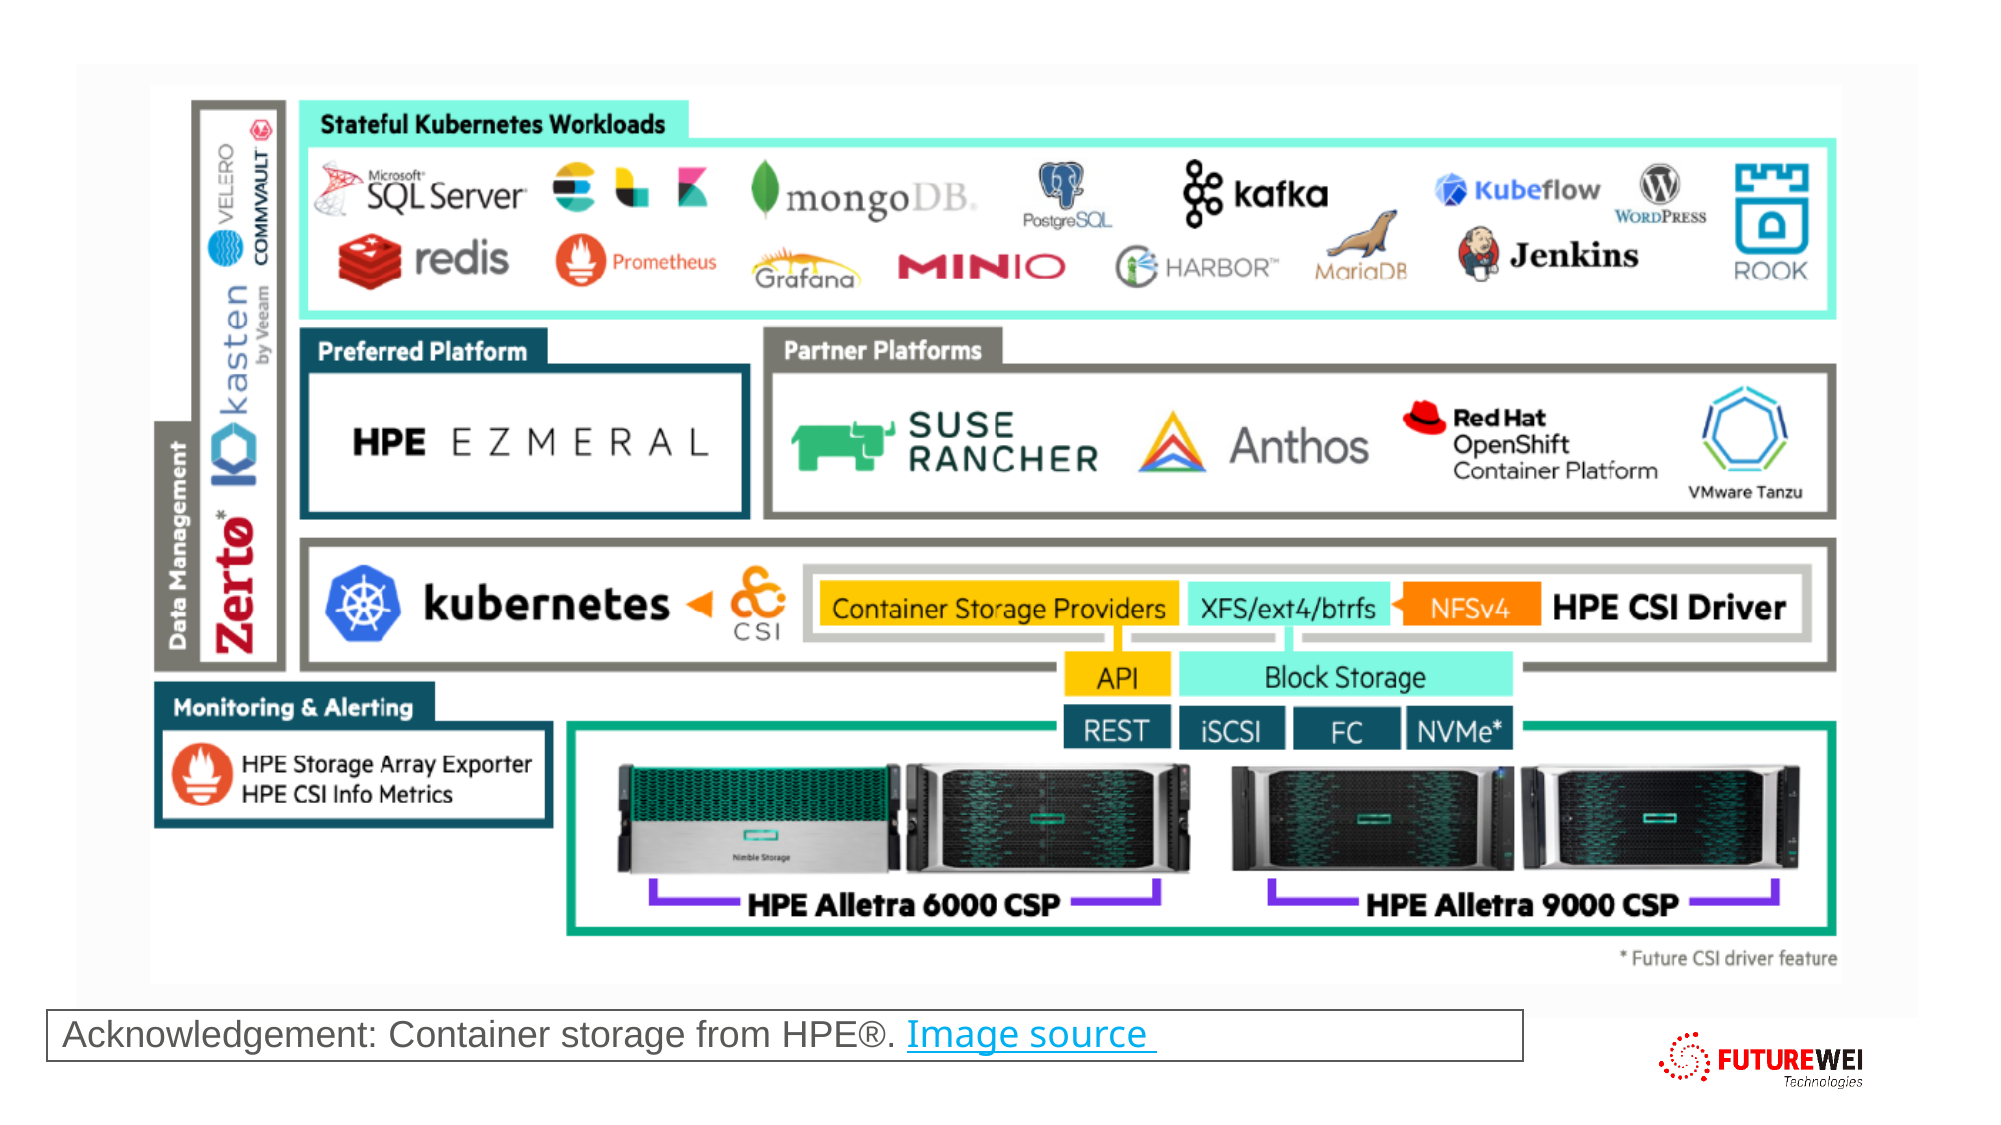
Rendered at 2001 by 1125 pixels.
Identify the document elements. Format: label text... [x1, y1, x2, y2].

picture [76, 64, 1918, 1102]
text_box Acknowledgement: Container storage from HPE®. Image source [46, 1009, 1524, 1062]
